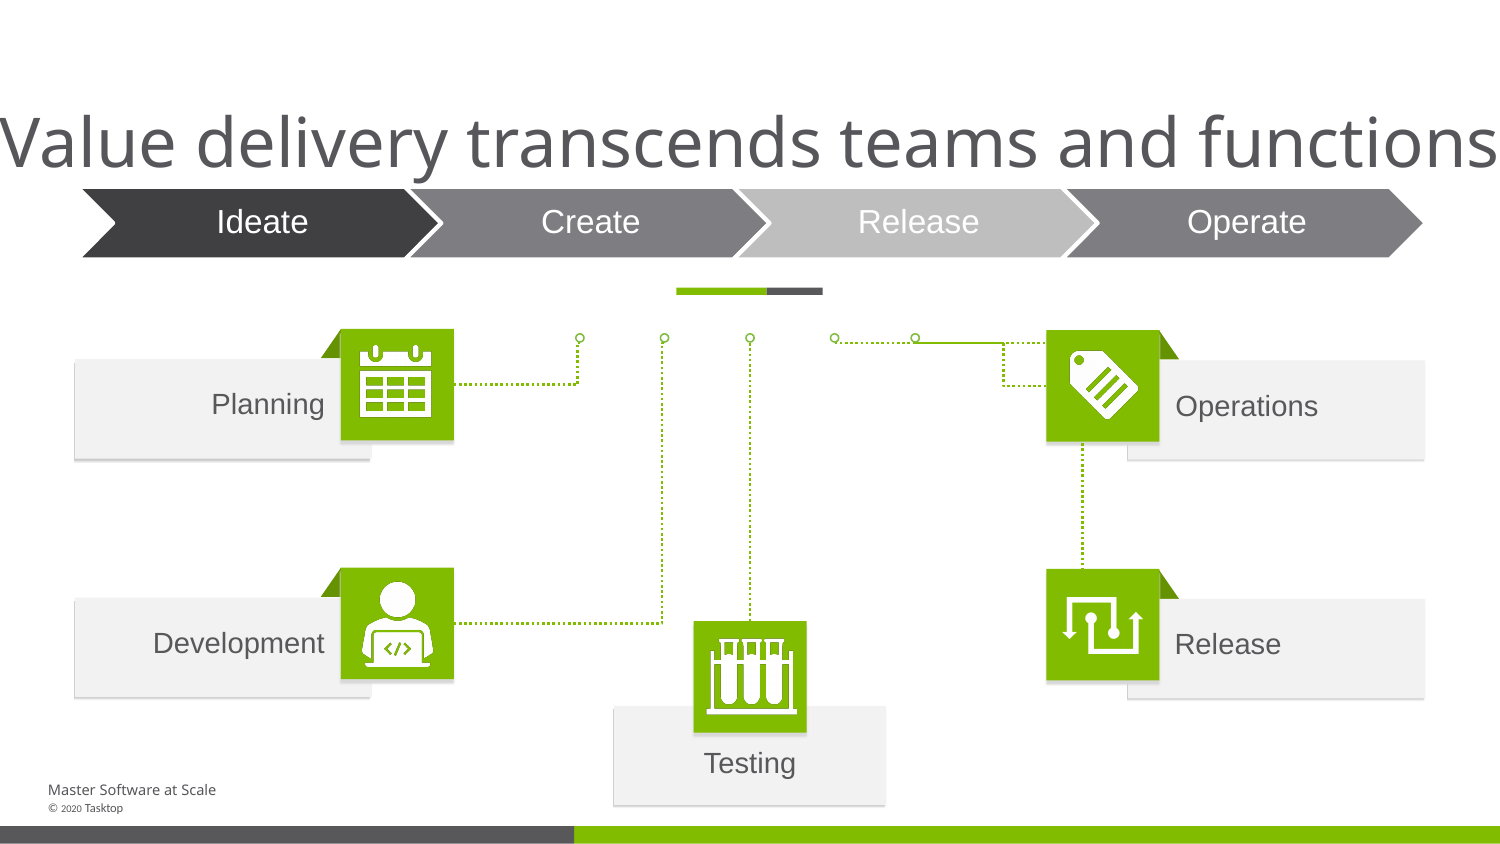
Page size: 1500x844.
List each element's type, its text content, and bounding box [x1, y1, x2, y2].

text_box Value delivery transcends teams and functions [0, 91, 1500, 190]
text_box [74, 287, 1426, 806]
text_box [75, 186, 1427, 260]
